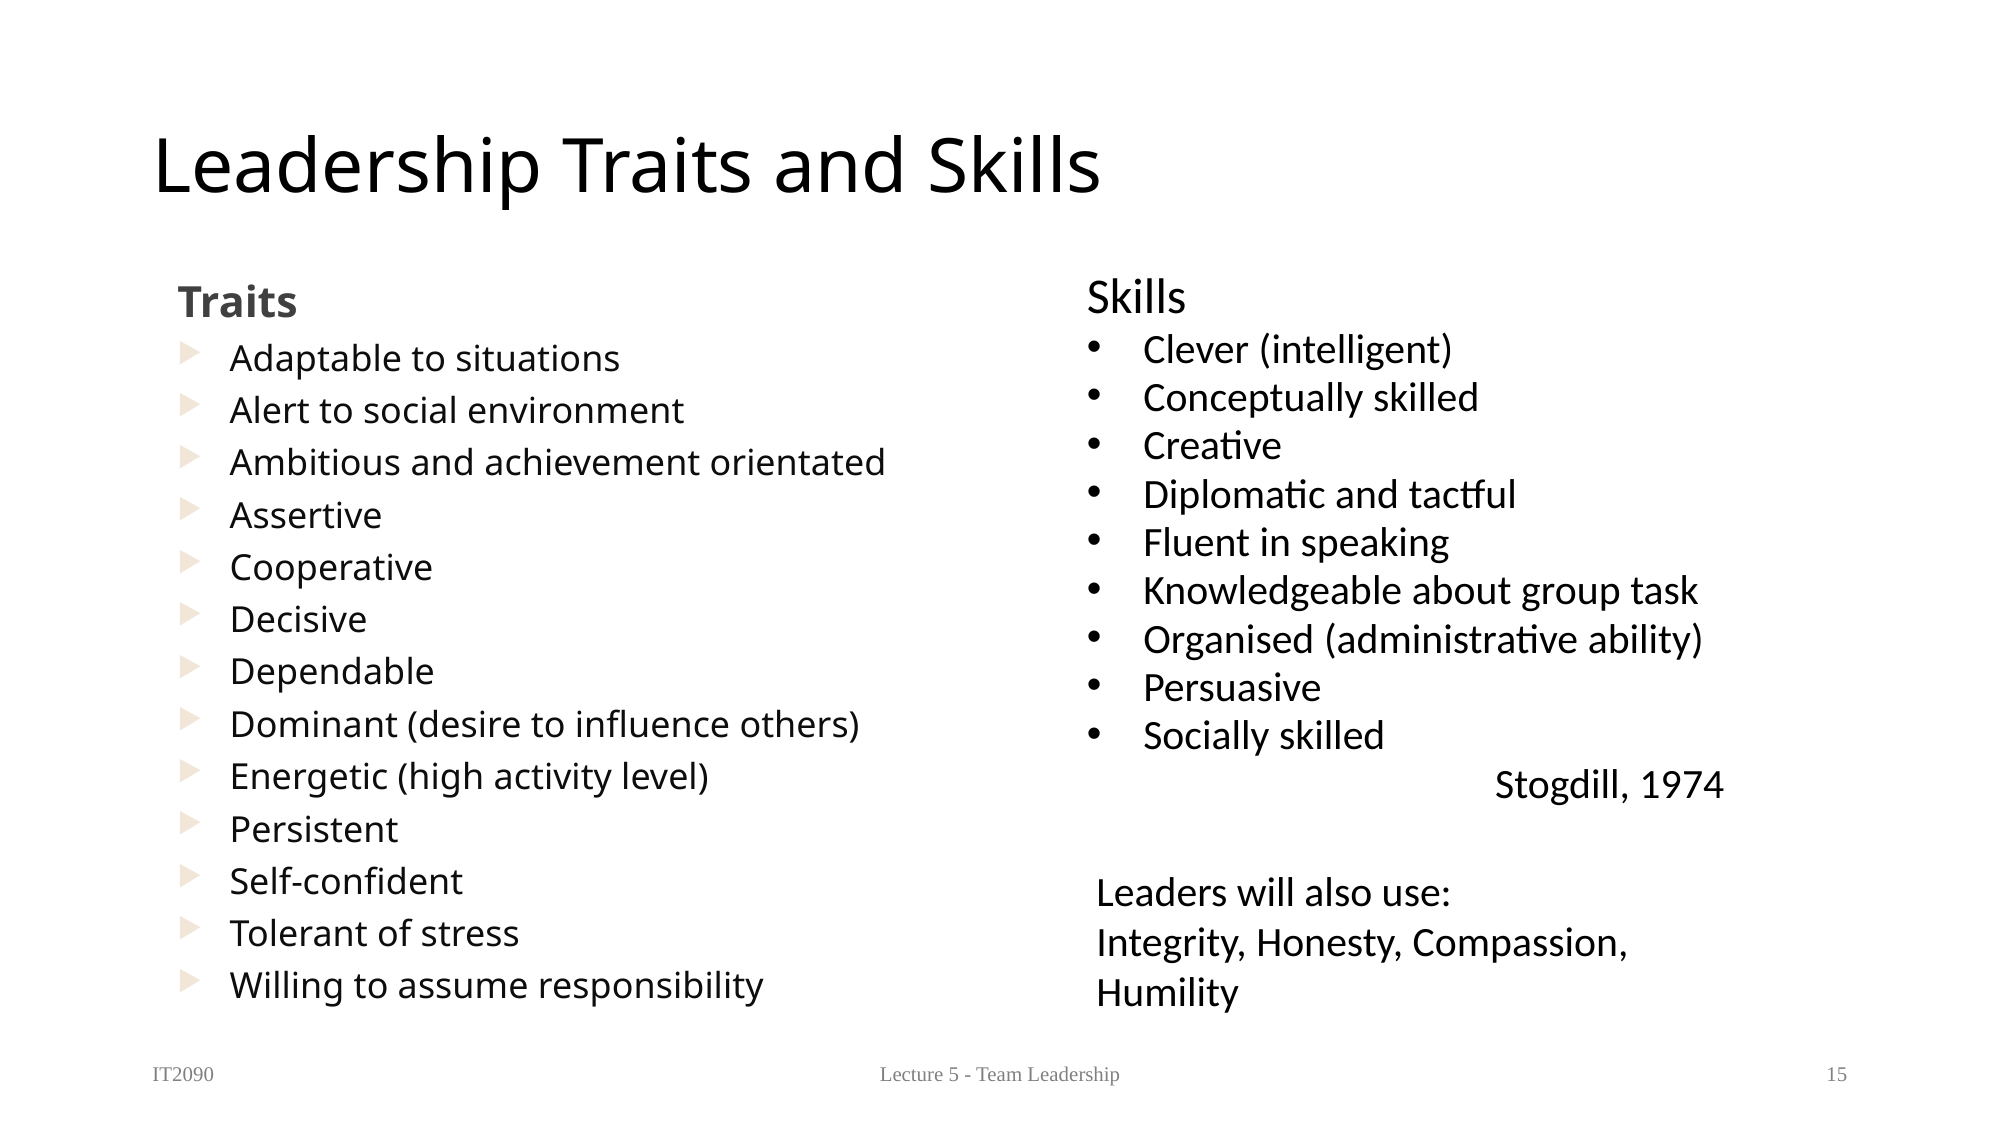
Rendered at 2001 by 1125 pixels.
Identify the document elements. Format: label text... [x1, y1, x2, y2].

footer Lecture 5 - Team Leadership [662, 1042, 1338, 1103]
slide_number 15 [1412, 1042, 1863, 1103]
text_box Leaders will also use: Integrity, Honesty, Compassion, Humility [1081, 857, 1744, 1023]
slide_number IT2090 [137, 1042, 588, 1103]
title Leadership Traits and Skills [137, 115, 1863, 221]
text_box Traits Adaptable to situations Alert to social environment Ambitious and achievement orientated Assertive Cooperative Decisive Dependable Dominant (desire to influence others) Energetic (high activity level) Persistent Self-confident Tolerant of stress Willing to assume responsibility [162, 277, 919, 1064]
text_box Skills Clever (intelligent) Conceptually skilled Creative Diplomatic and tactful Fluent in speaking Knowledgeable about group task Organised (administrative ability) Persuasive Socially skilled Stogdill, 1974 [1072, 267, 1740, 827]
